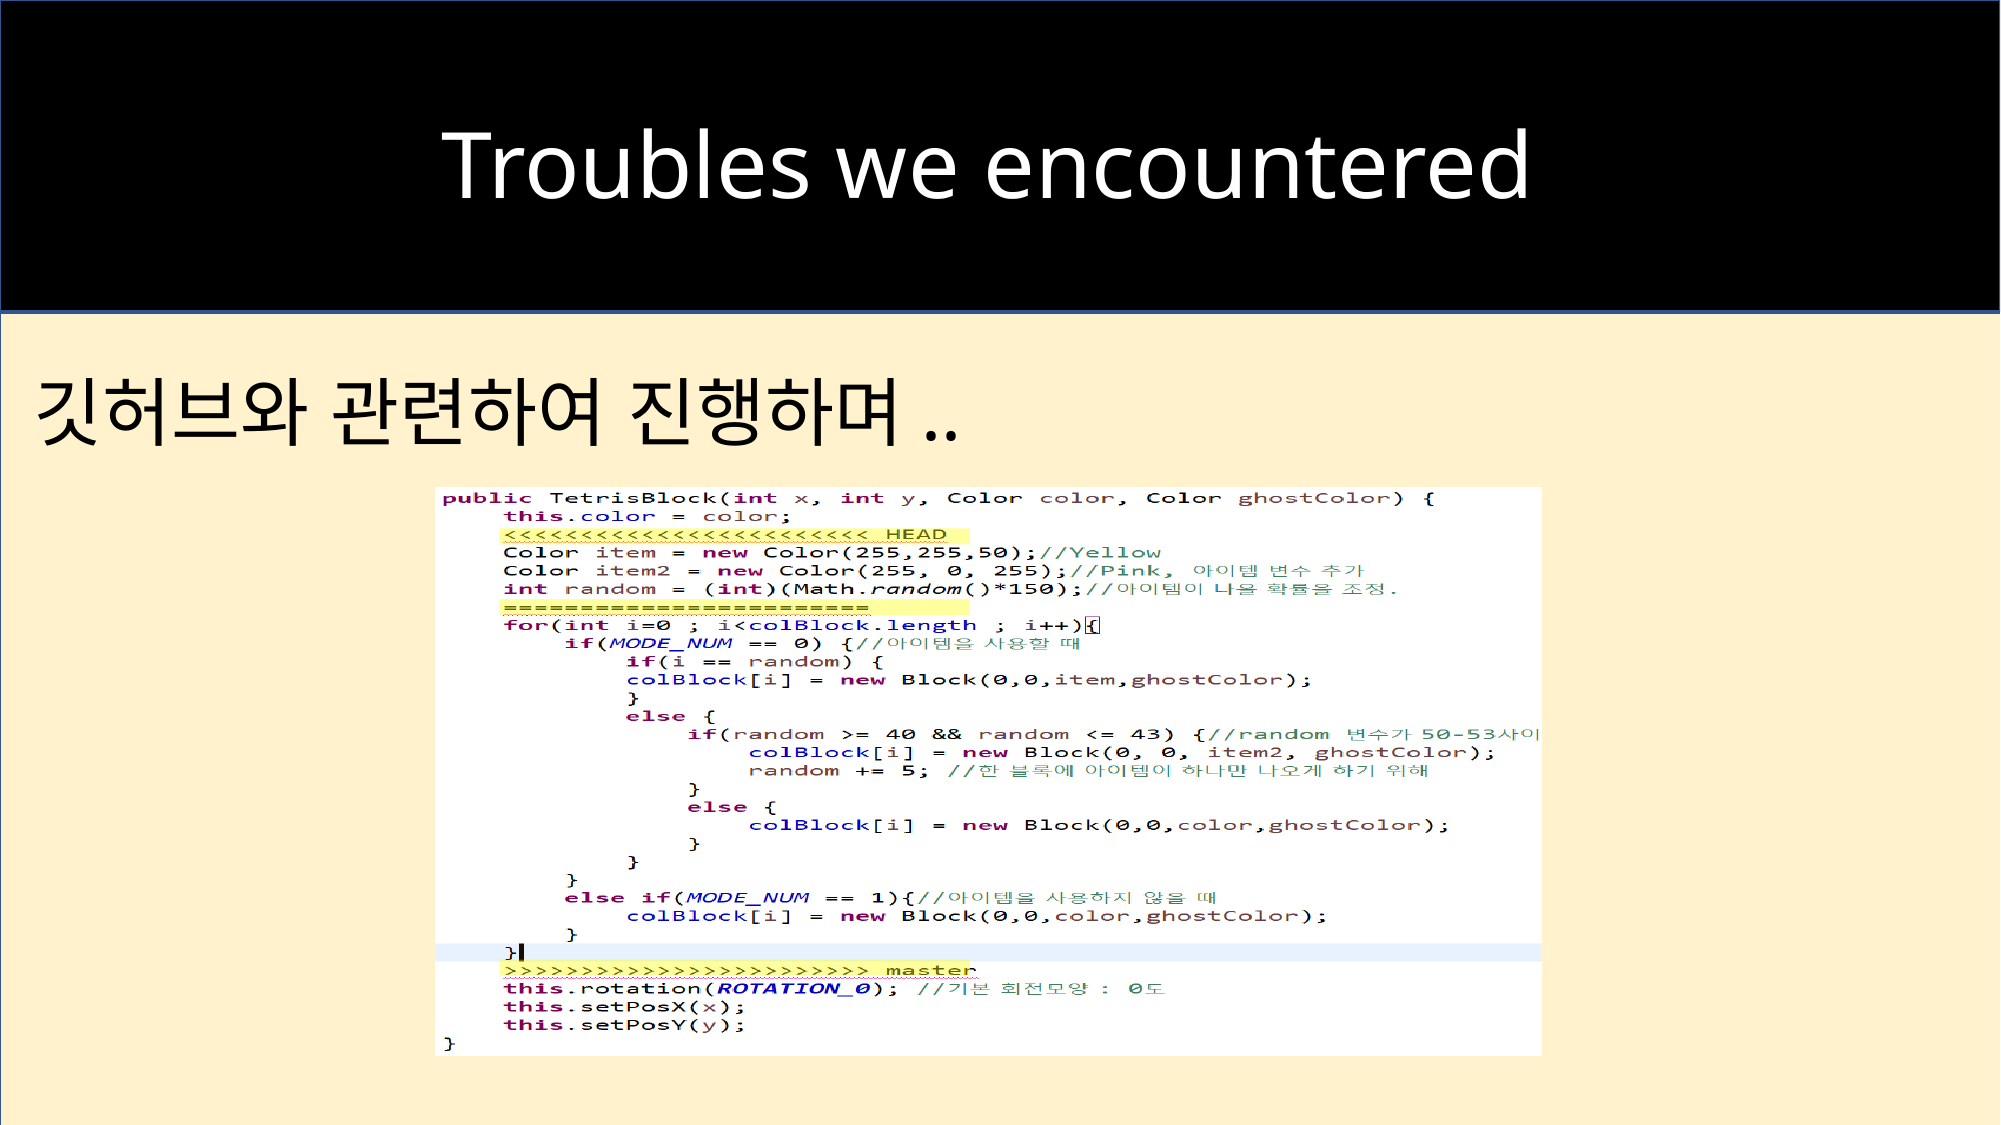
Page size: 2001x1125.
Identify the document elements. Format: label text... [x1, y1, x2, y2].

text_box 깃허브와 관련하여 진행하며.. [19, 357, 997, 463]
title Troubles we encountered [137, 59, 1863, 278]
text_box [435, 487, 1542, 1056]
text_box [0, 311, 2000, 1125]
